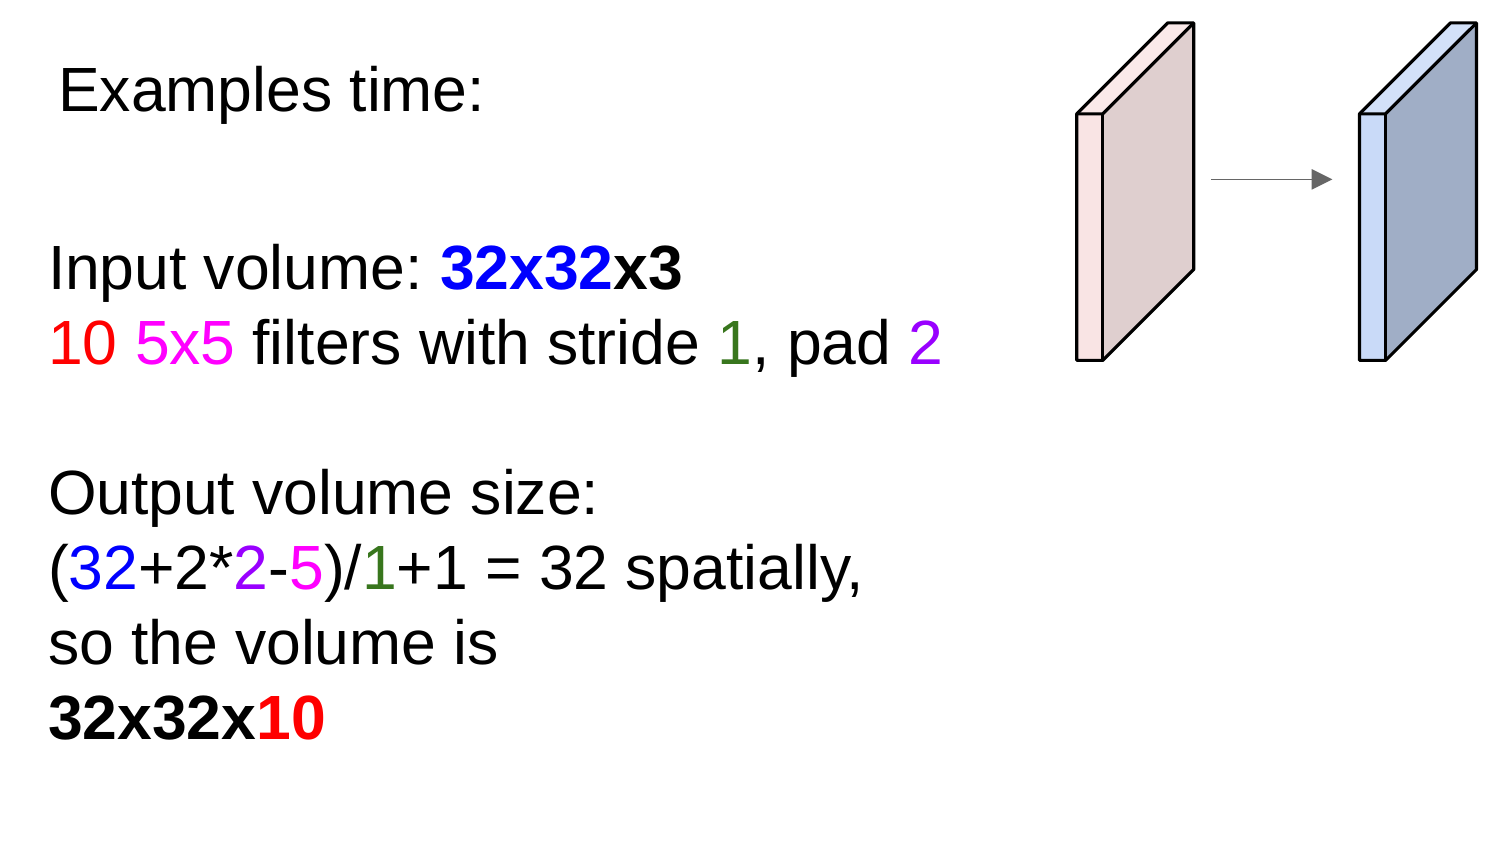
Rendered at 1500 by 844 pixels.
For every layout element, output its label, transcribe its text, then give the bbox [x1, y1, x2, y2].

text_box Input volume: 32x32x3 10 5x5 filters with stride 1, pad 2 Output volume size: (32+2*2-5)/1+1 = 32 spatially, so the volume is 32x32x10 [33, 212, 1019, 810]
text_box Examples time: [43, 34, 538, 156]
text_box [1359, 22, 1477, 361]
text_box [1076, 22, 1194, 361]
